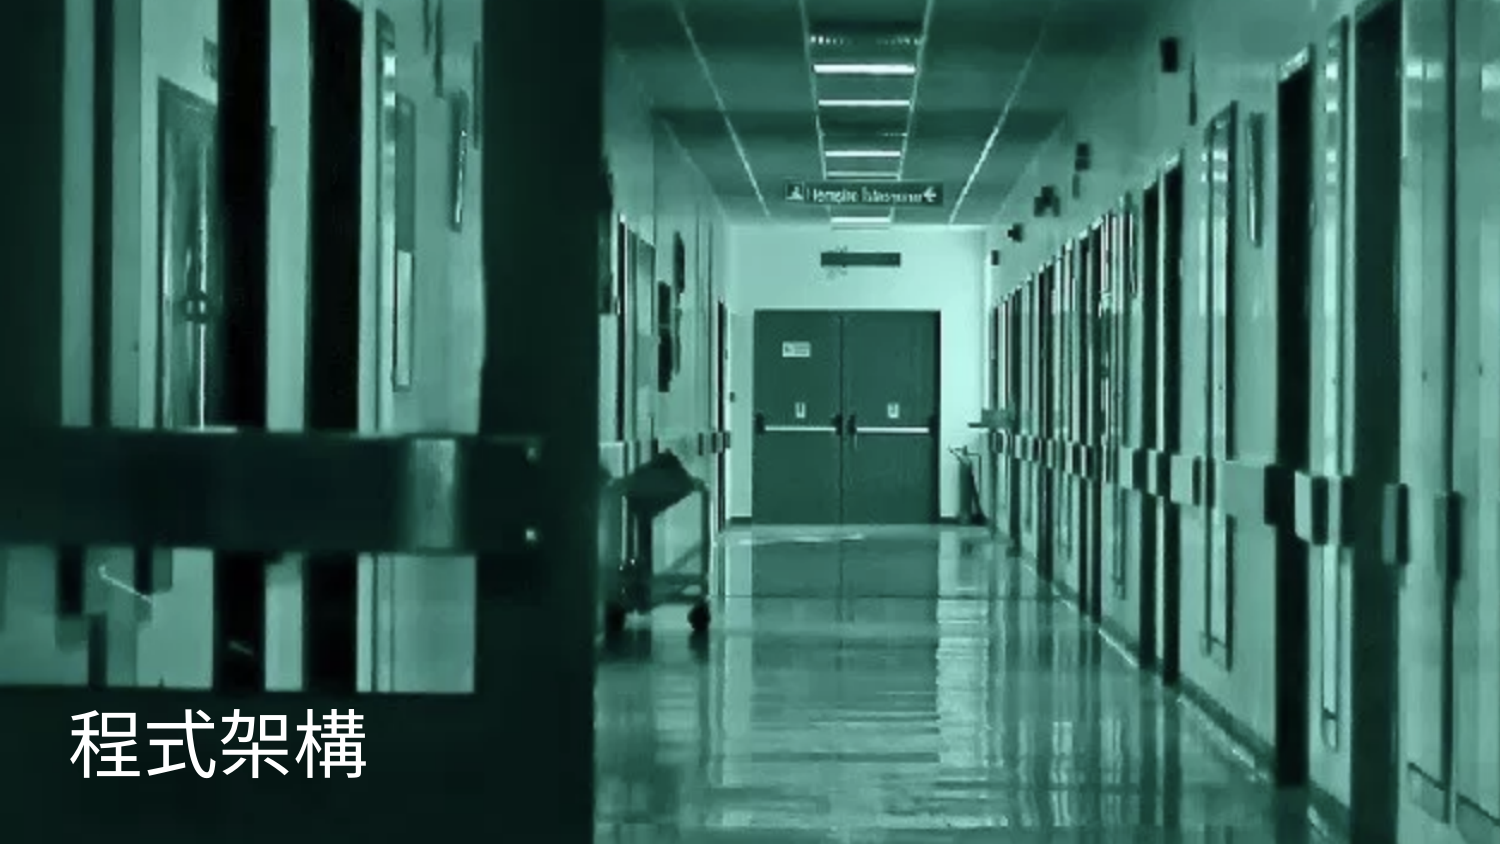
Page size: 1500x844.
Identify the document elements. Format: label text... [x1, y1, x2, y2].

picture [0, 0, 1500, 844]
title 程式架構 [53, 668, 1452, 763]
